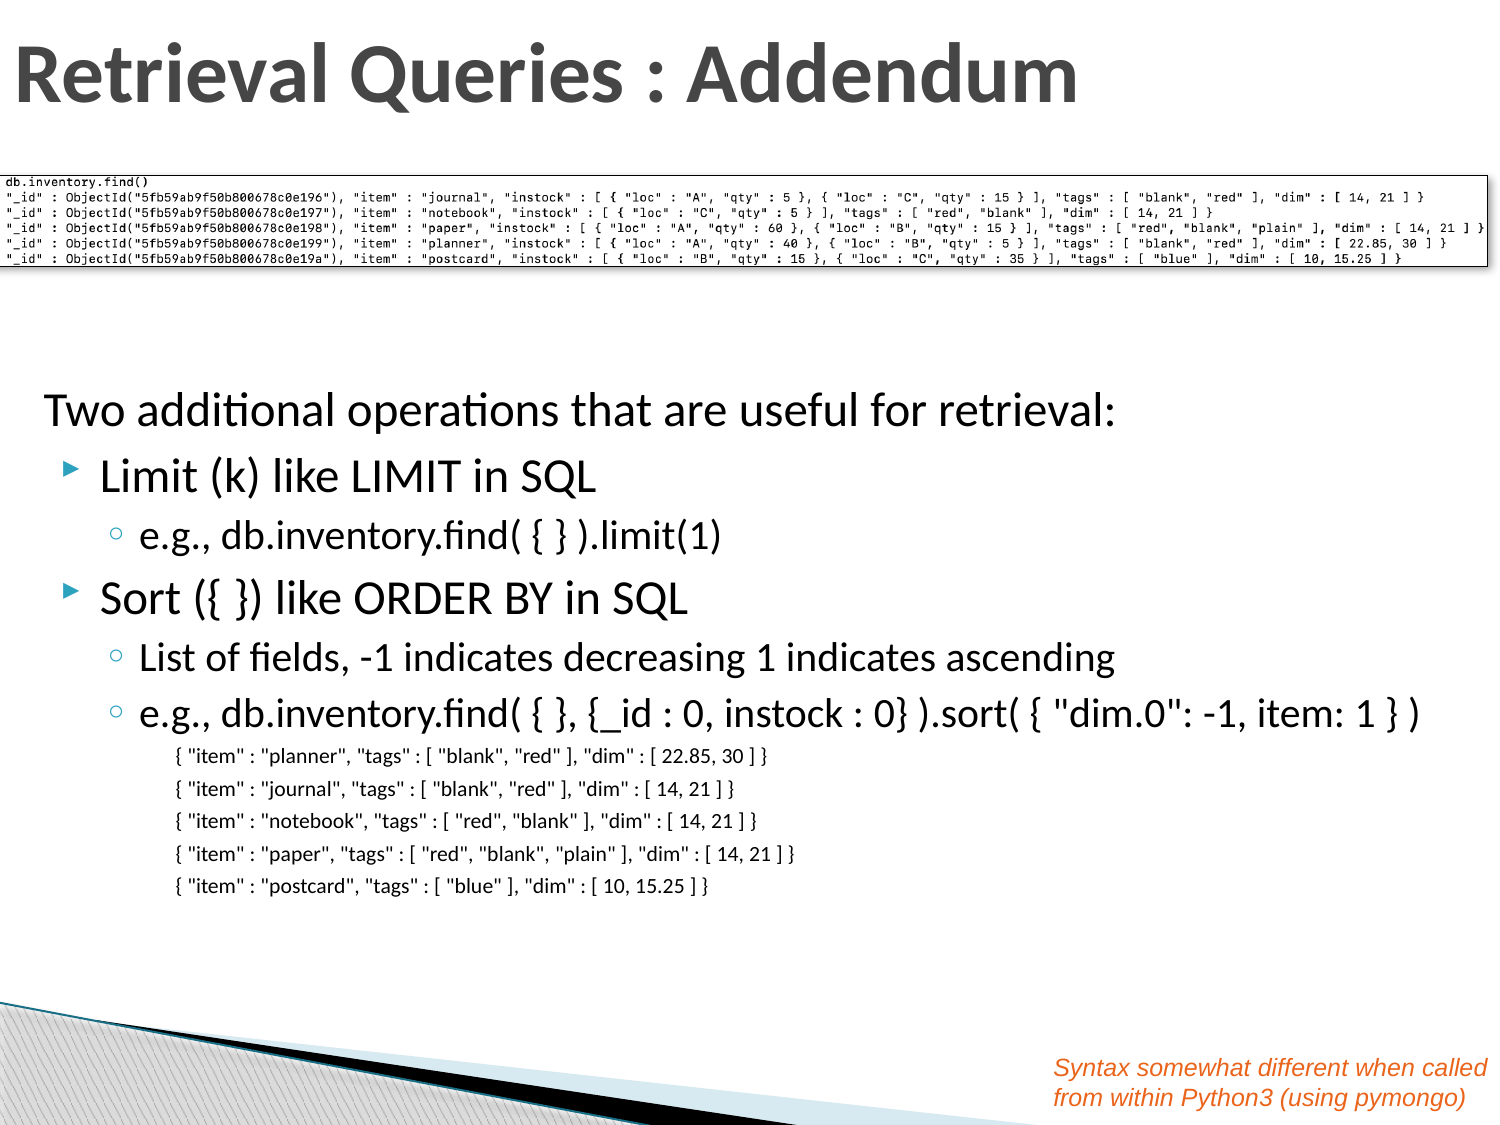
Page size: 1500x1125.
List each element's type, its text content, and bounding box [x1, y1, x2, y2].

picture [0, 175, 1488, 267]
text_box Syntax somewhat different when called from within Python3 (using pymongo) [1038, 1044, 1500, 1119]
list Two additional operations that are useful for retrieval: Limit (k) like LIMIT in SQL e.g., db.inventory.find( { } ).limit(1) Sort ({ }) like ORDER BY in SQL List of fields, -1 indicates decreasing 1 indicates ascending e.g., db.inventory.find( { }, {_id : 0, instock : 0} ).sort( { "dim.0": -1, item: 1 } ) { "item" : "planner", "tags" : [ "blank", "red" ], "dim" : [ 22.85, 30 ] } { "item" : "journal", "tags" : [ "blank", "red" ], "dim" : [ 14, 21 ] } { "item" : "notebook", "tags" : [ "red", "blank" ], "dim" : [ 14, 21 ] } { "item" : "paper", "tags" : [ "red", "blank", "plain" ], "dim" : [ 14, 21 ] } { "item" : "postcard", "tags" : [ "blue" ], "dim" : [ 10, 15.25 ] } [28, 369, 1447, 927]
title Retrieval Queries : Addendum [0, 0, 1350, 139]
